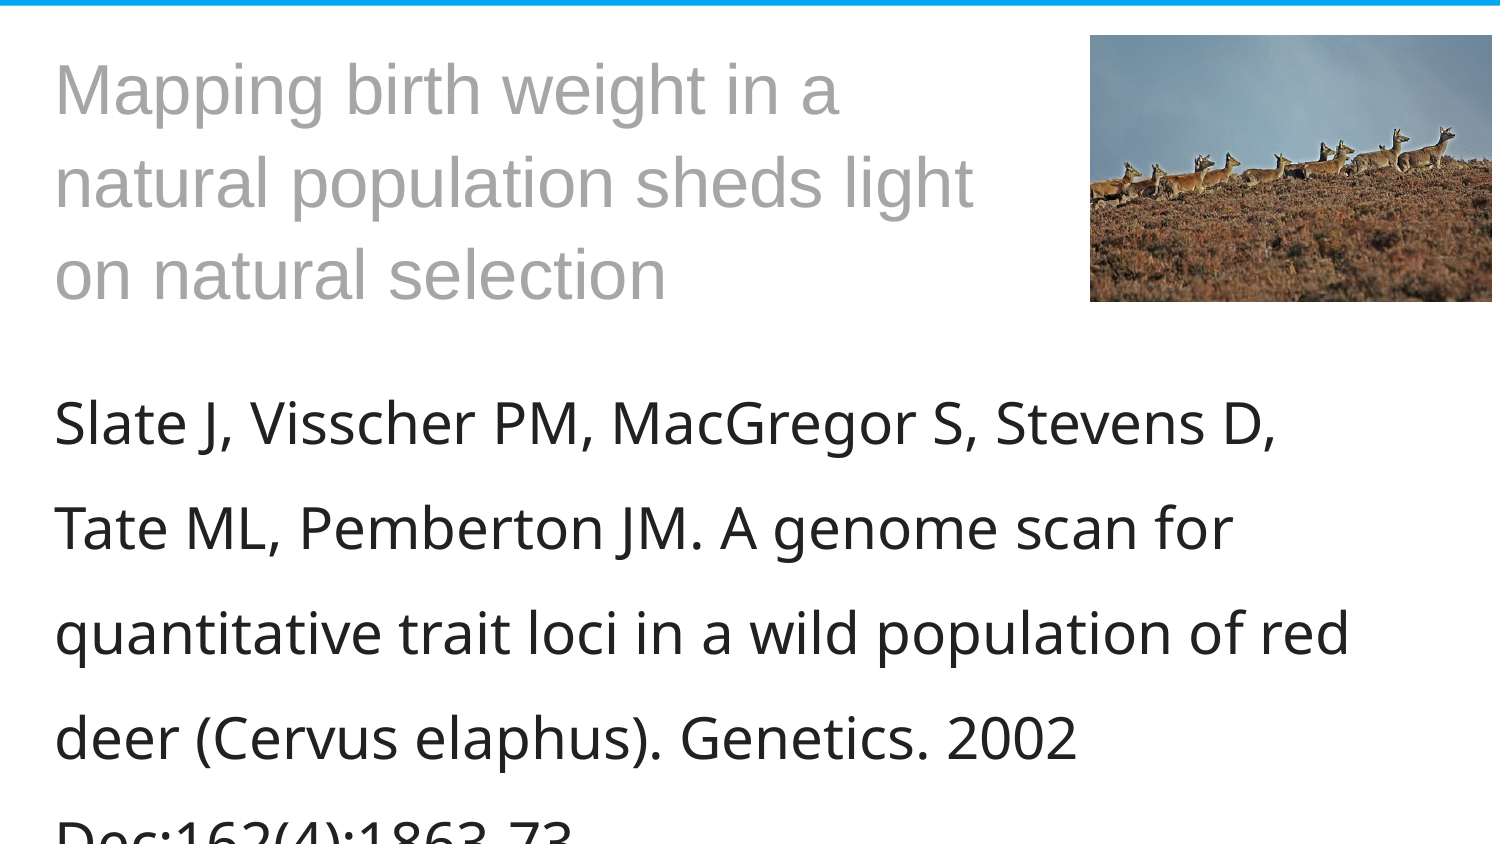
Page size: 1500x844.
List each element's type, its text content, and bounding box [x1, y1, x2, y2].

list Mapping birth weight in a natural population sheds light on natural selection [39, 46, 1090, 125]
picture [1090, 35, 1492, 302]
list Slate J, Visscher PM, MacGregor S, Stevens D, Tate ML, Pemberton JM. A genome scan for quantitative trait loci in a wild population of red deer (Cervus elaphus). Genetics. 2002 Dec;162(4):1863-73. [39, 169, 1415, 798]
